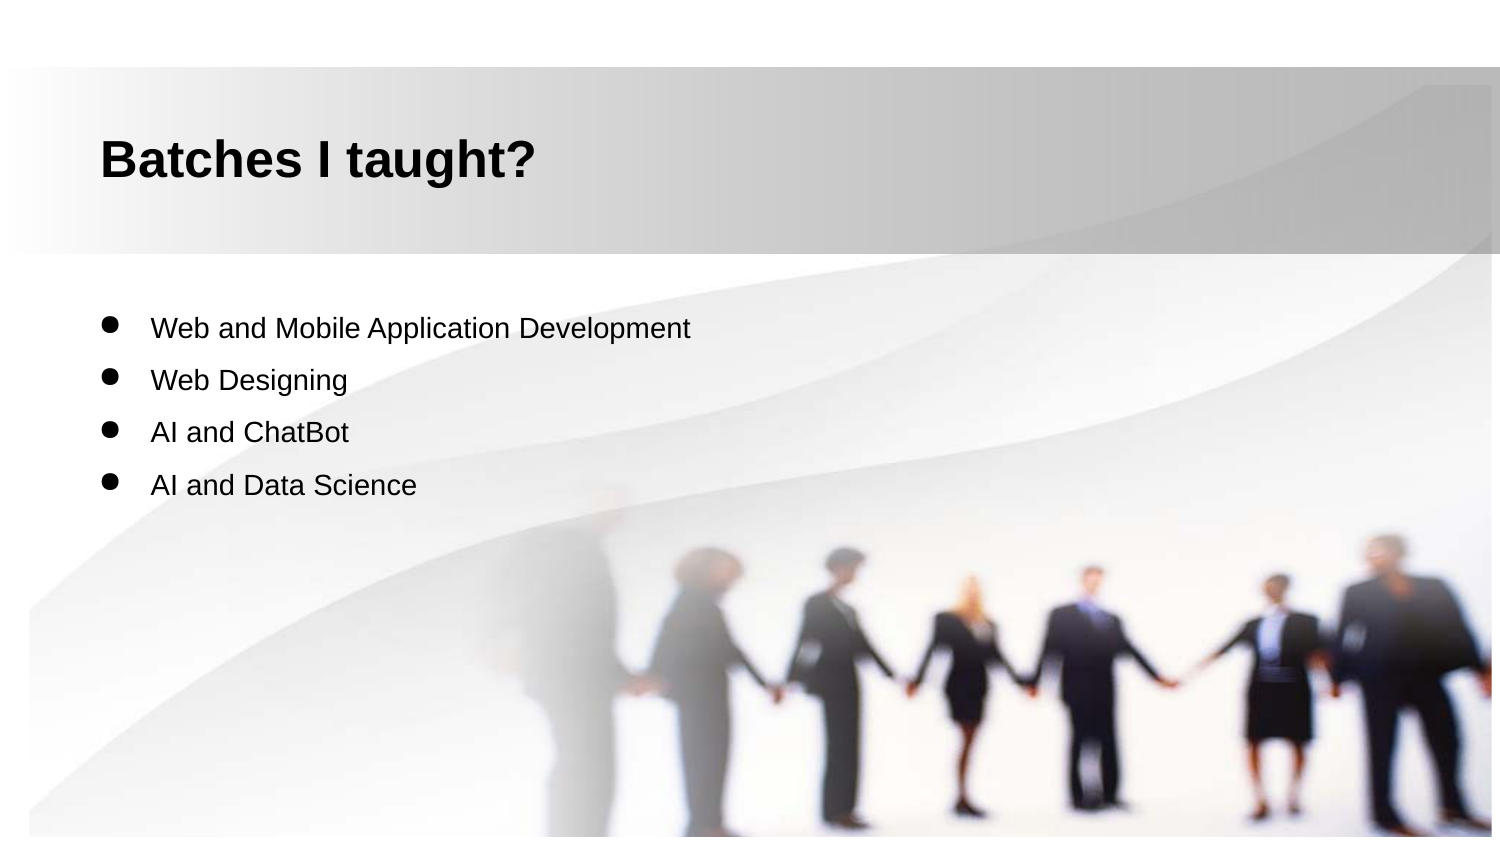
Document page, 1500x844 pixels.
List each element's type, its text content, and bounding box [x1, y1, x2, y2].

picture [29, 254, 1492, 837]
subtitle Web and Mobile Application Development Web Designing AI and ChatBot AI and Data Science [60, 276, 1328, 844]
text_box Batches I taught? [85, 110, 1395, 203]
